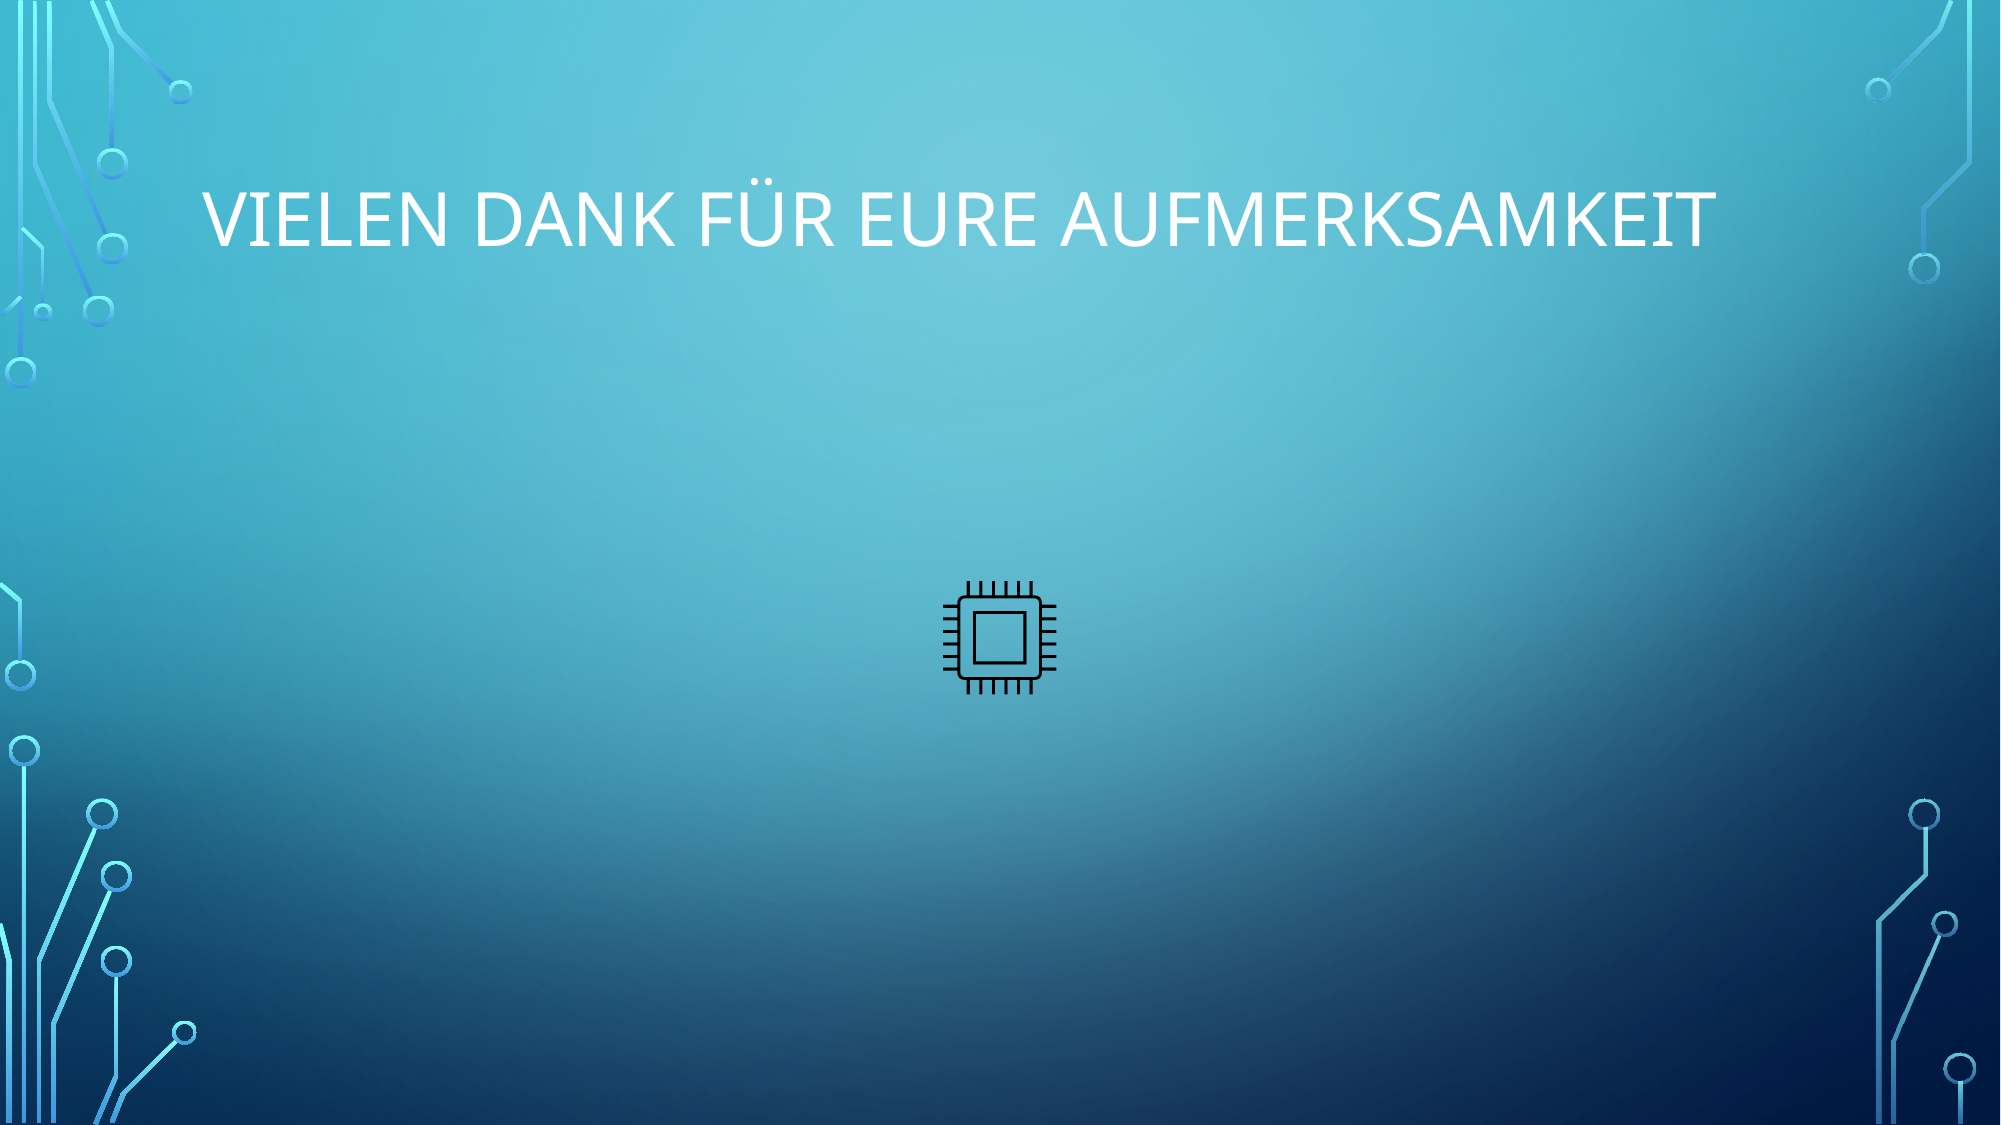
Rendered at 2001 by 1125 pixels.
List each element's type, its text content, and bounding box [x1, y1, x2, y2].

title Vielen Dank für eure Aufmerksamkeit [187, 101, 1813, 344]
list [924, 562, 1075, 713]
